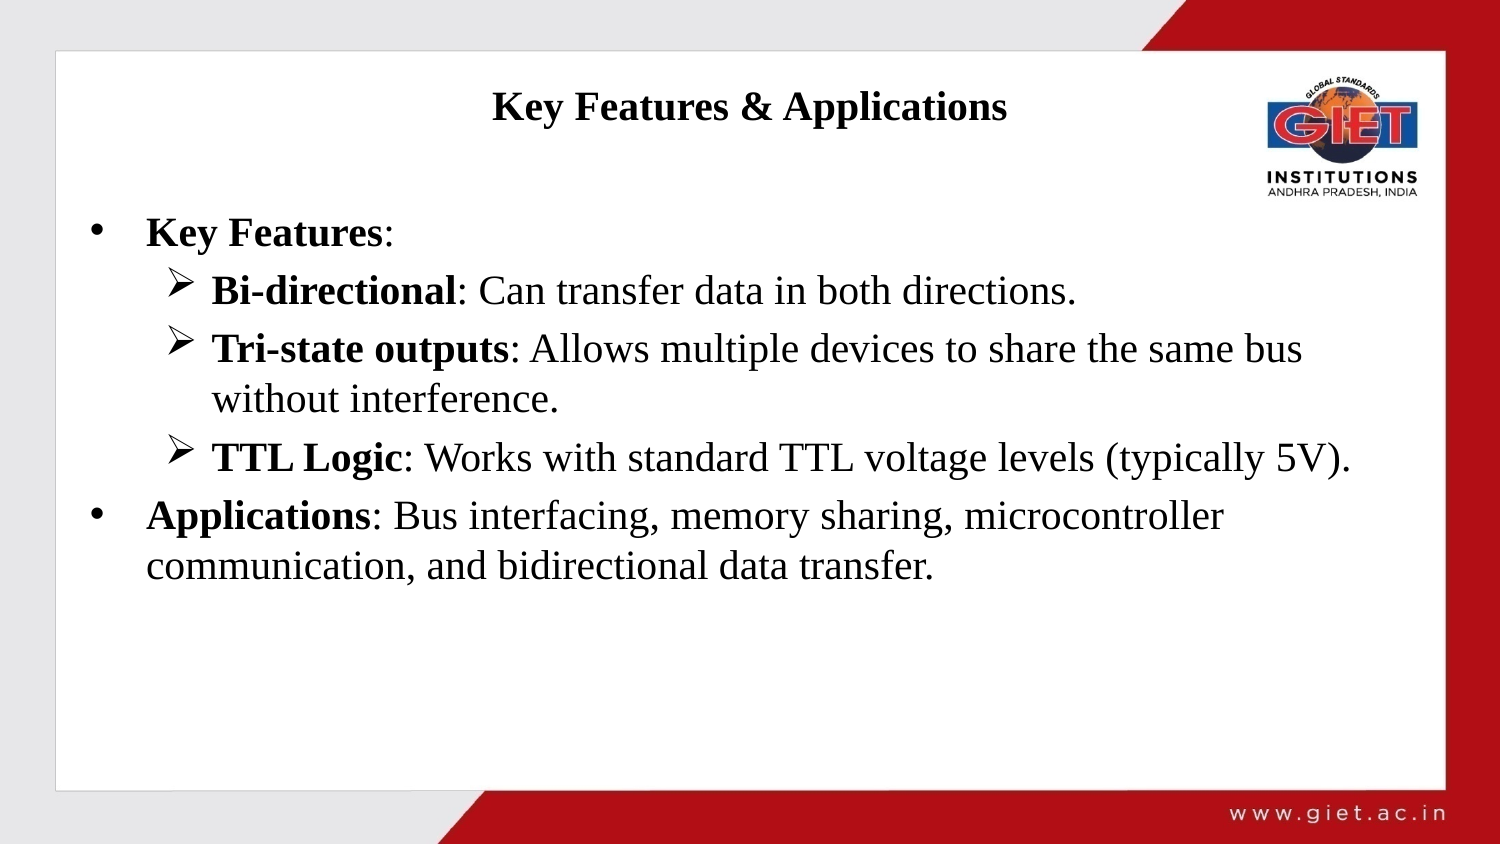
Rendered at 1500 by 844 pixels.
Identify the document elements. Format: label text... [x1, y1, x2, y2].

picture [0, 0, 1500, 844]
title Key Features & Applications [74, 33, 1426, 175]
list Key Features: Bi-directional: Can transfer data in both directions. Tri-state outputs: Allows multiple devices to share the same bus without interference. TTL Logic: Works with standard TTL voltage levels (typically 5V). Applications: Bus interfacing, memory sharing, microcontroller communication, and bidirectional data transfer. [74, 196, 1426, 754]
